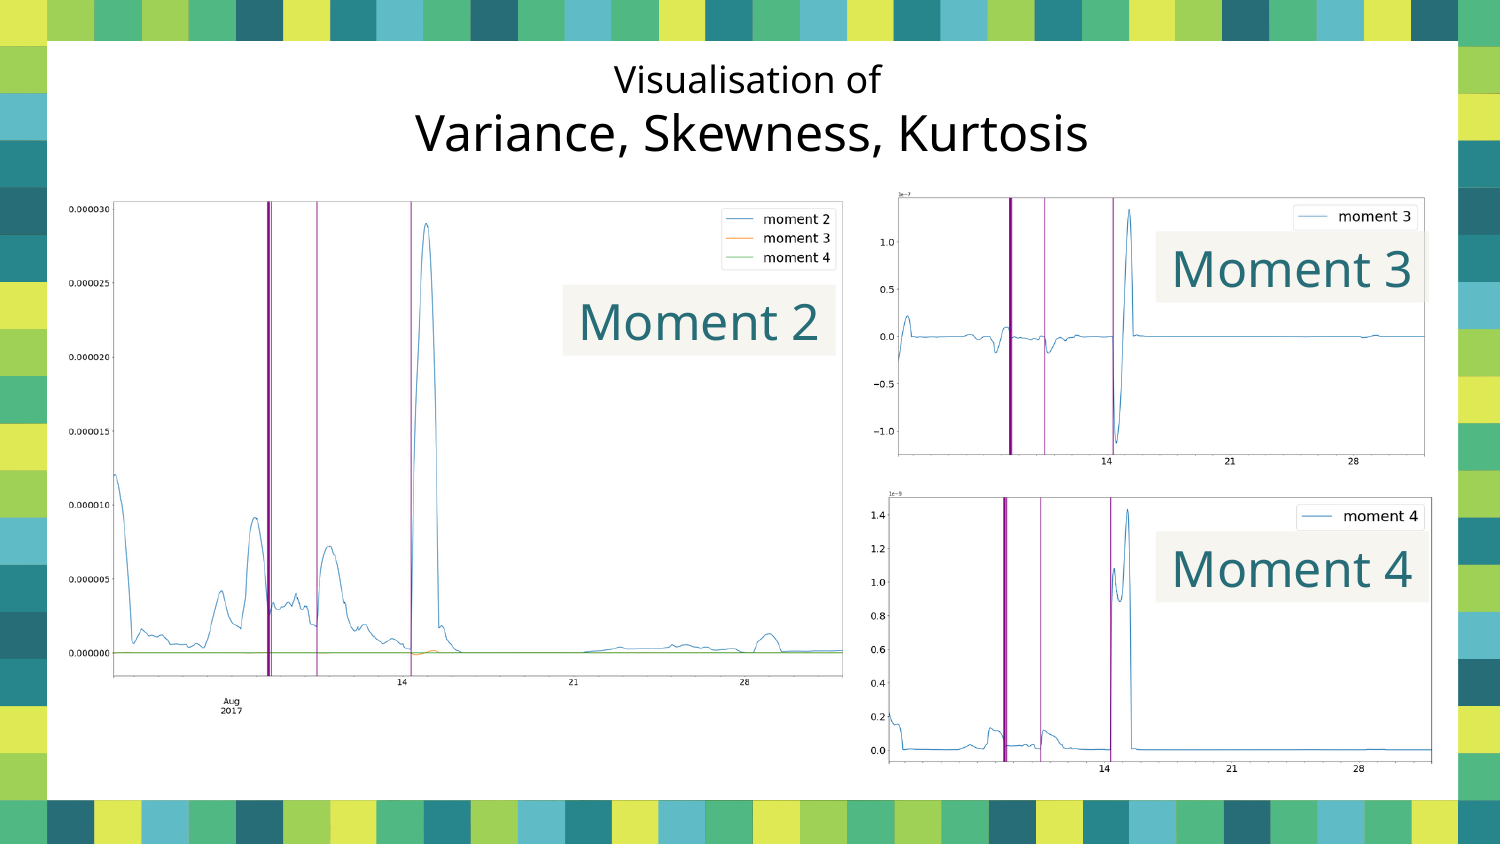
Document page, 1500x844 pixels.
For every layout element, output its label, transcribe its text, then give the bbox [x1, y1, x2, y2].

slide_number 21 [47, 706, 1459, 801]
picture [865, 486, 1440, 779]
picture [62, 194, 850, 719]
picture [874, 187, 1432, 470]
title Visualisation of Variance, Skewness, Kurtosis Use big image. [47, 41, 1459, 706]
